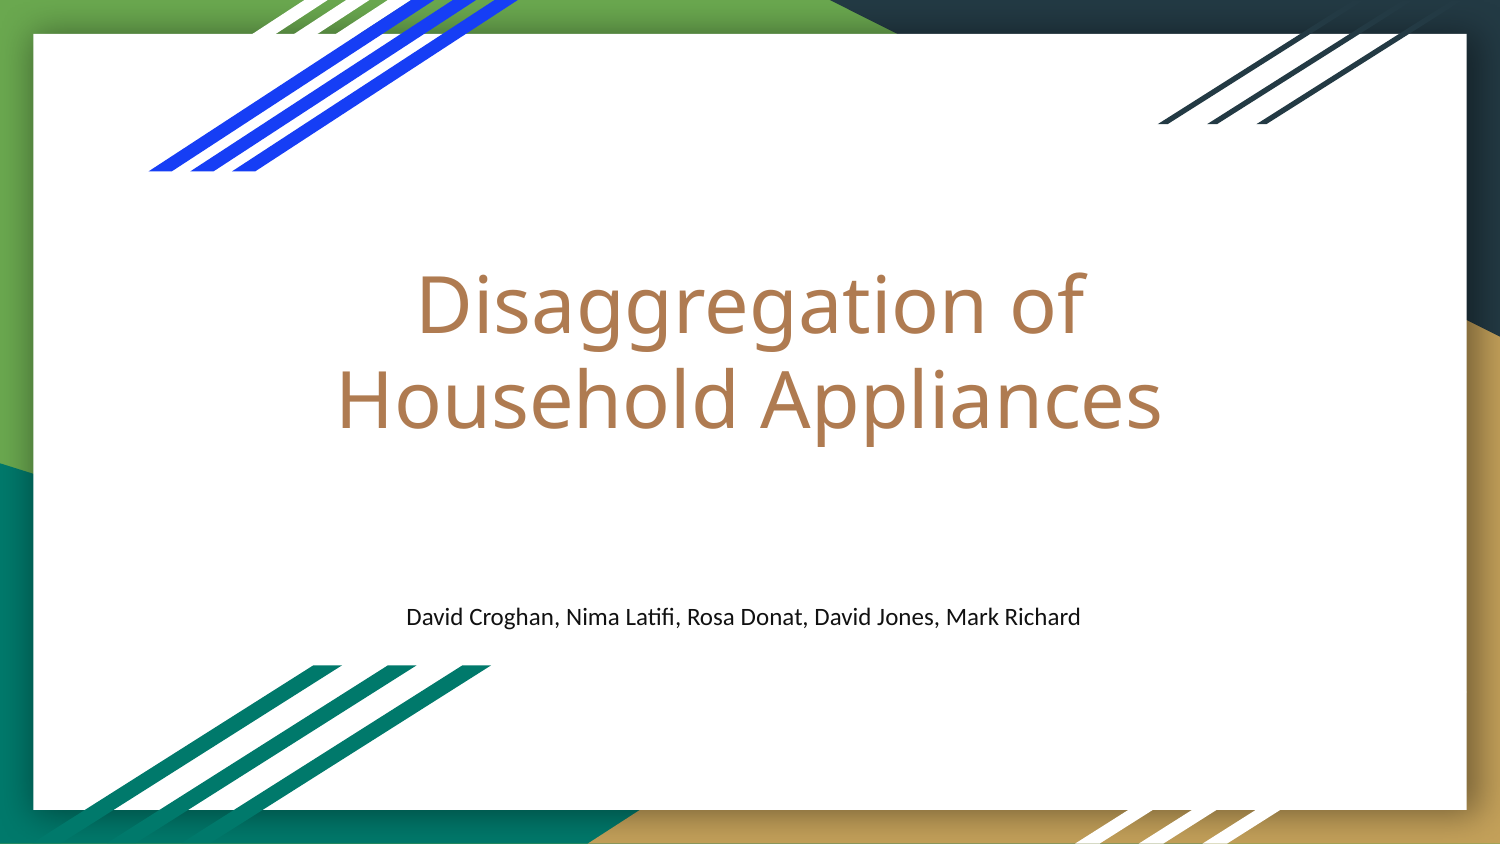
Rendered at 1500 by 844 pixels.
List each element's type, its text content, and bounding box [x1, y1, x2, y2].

title Disaggregation of Household Appliances [310, 152, 1190, 546]
subtitle David Croghan, Nima Latifi, Rosa Donat, David Jones, Mark Richard [304, 580, 1185, 667]
